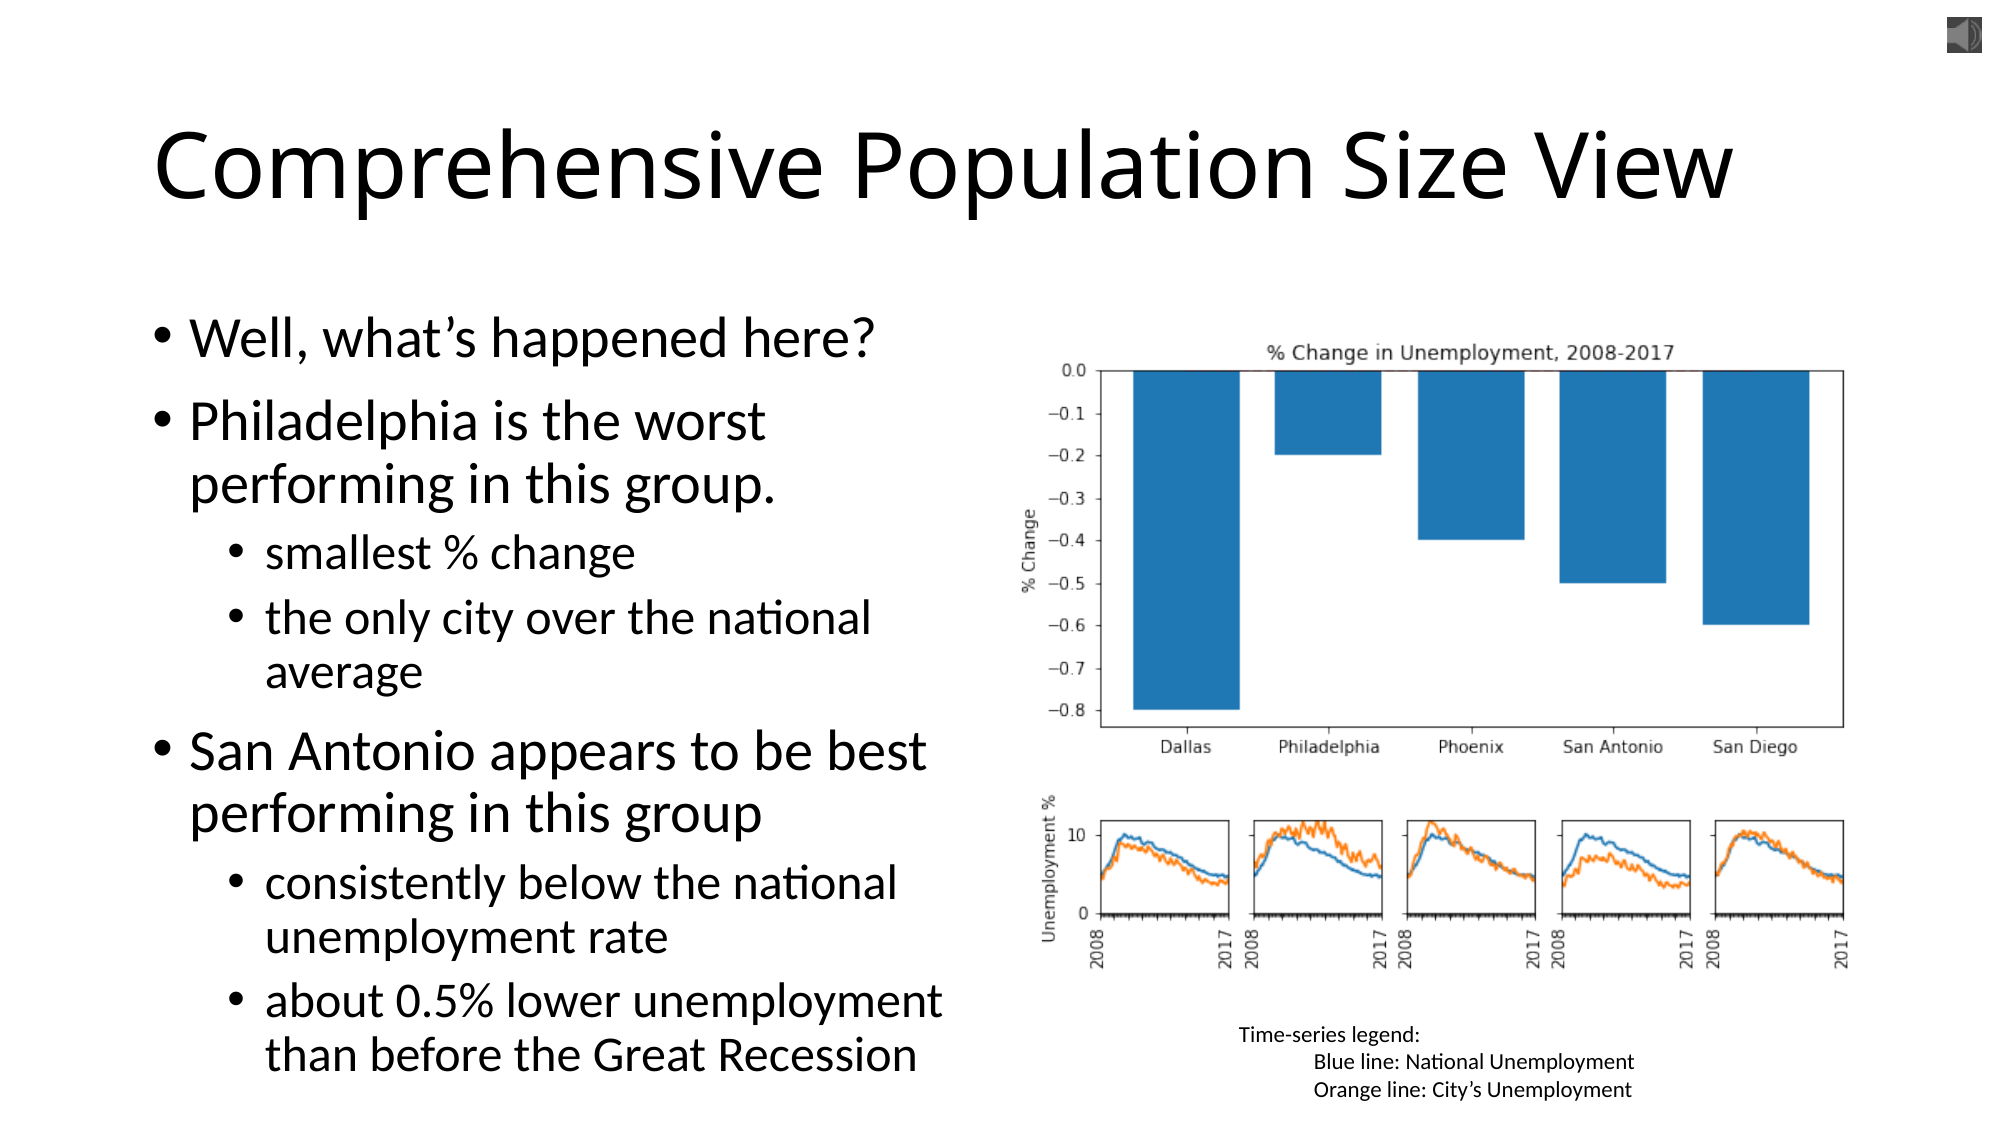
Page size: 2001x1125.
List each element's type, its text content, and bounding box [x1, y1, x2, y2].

list Well, what’s happened here? Philadelphia is the worst performing in this group. smallest % change the only city over the national average San Antonio appears to be best performing in this group consistently below the national unemployment rate about 0.5% lower unemployment than before the Great Recession [137, 299, 988, 1112]
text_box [1945, 16, 1984, 55]
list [1012, 332, 1863, 980]
title Comprehensive Population Size View [137, 59, 1863, 278]
text_box Time-series legend: Blue line: National Unemployment Orange line: City’s Unemployment [1224, 1011, 1651, 1109]
